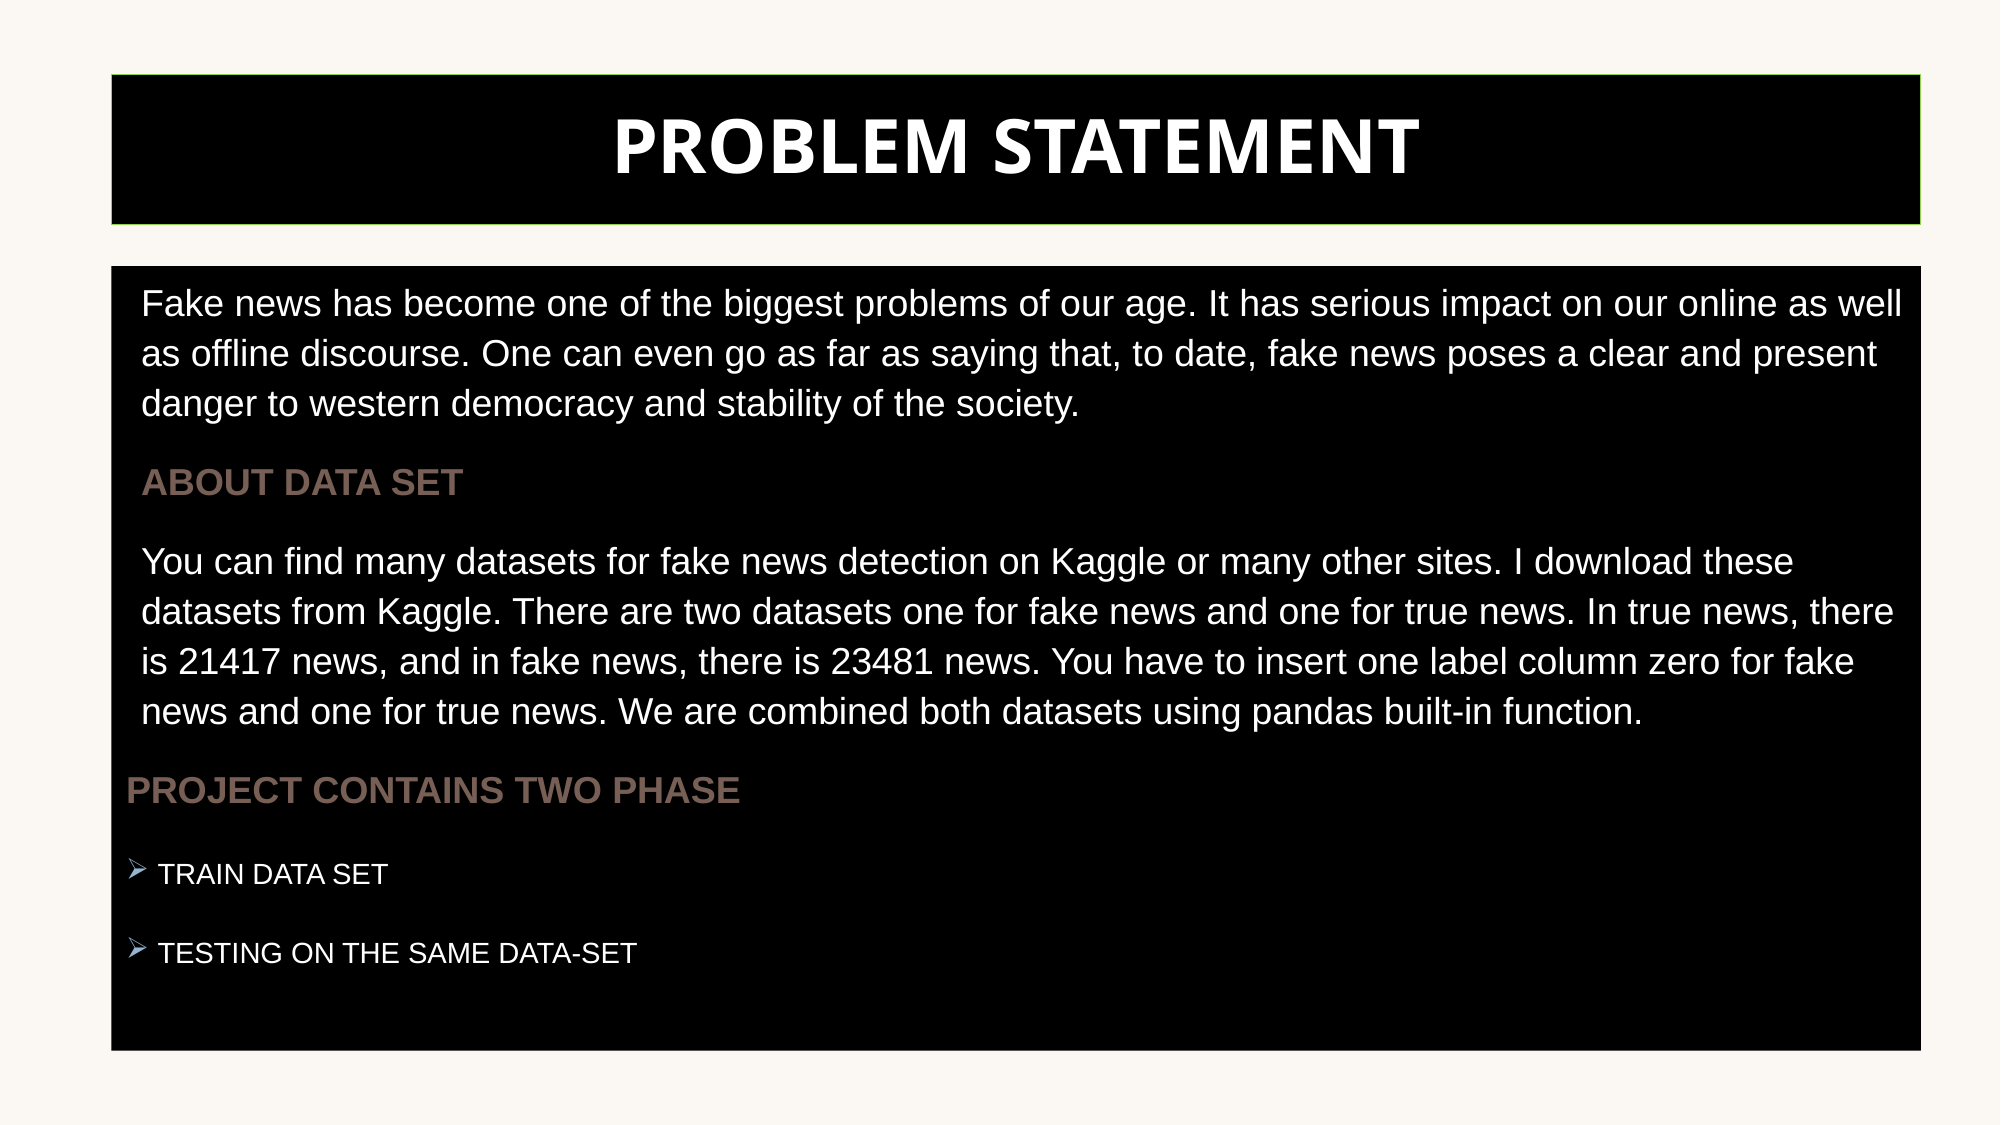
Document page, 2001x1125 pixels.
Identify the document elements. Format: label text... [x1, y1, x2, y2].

text_box Fake news has become one of the biggest problems of our age. It has serious impact on our online as well as offline discourse. One can even go as far as saying that, to date, fake news poses a clear and present danger to western democracy and stability of the society. ABOUT DATA SET You can find many datasets for fake news detection on Kaggle or many other sites. I download these datasets from Kaggle. There are two datasets one for fake news and one for true news. In true news, there is 21417 news, and in fake news, there is 23481 news. You have to insert one label column zero for fake news and one for true news. We are combined both datasets using pandas built-in function. PROJECT CONTAINS TWO PHASE TRAIN DATA SET TESTING ON THE SAME DATA-SET [111, 266, 1921, 1051]
title PROBLEM STATEMENT [111, 74, 1921, 225]
